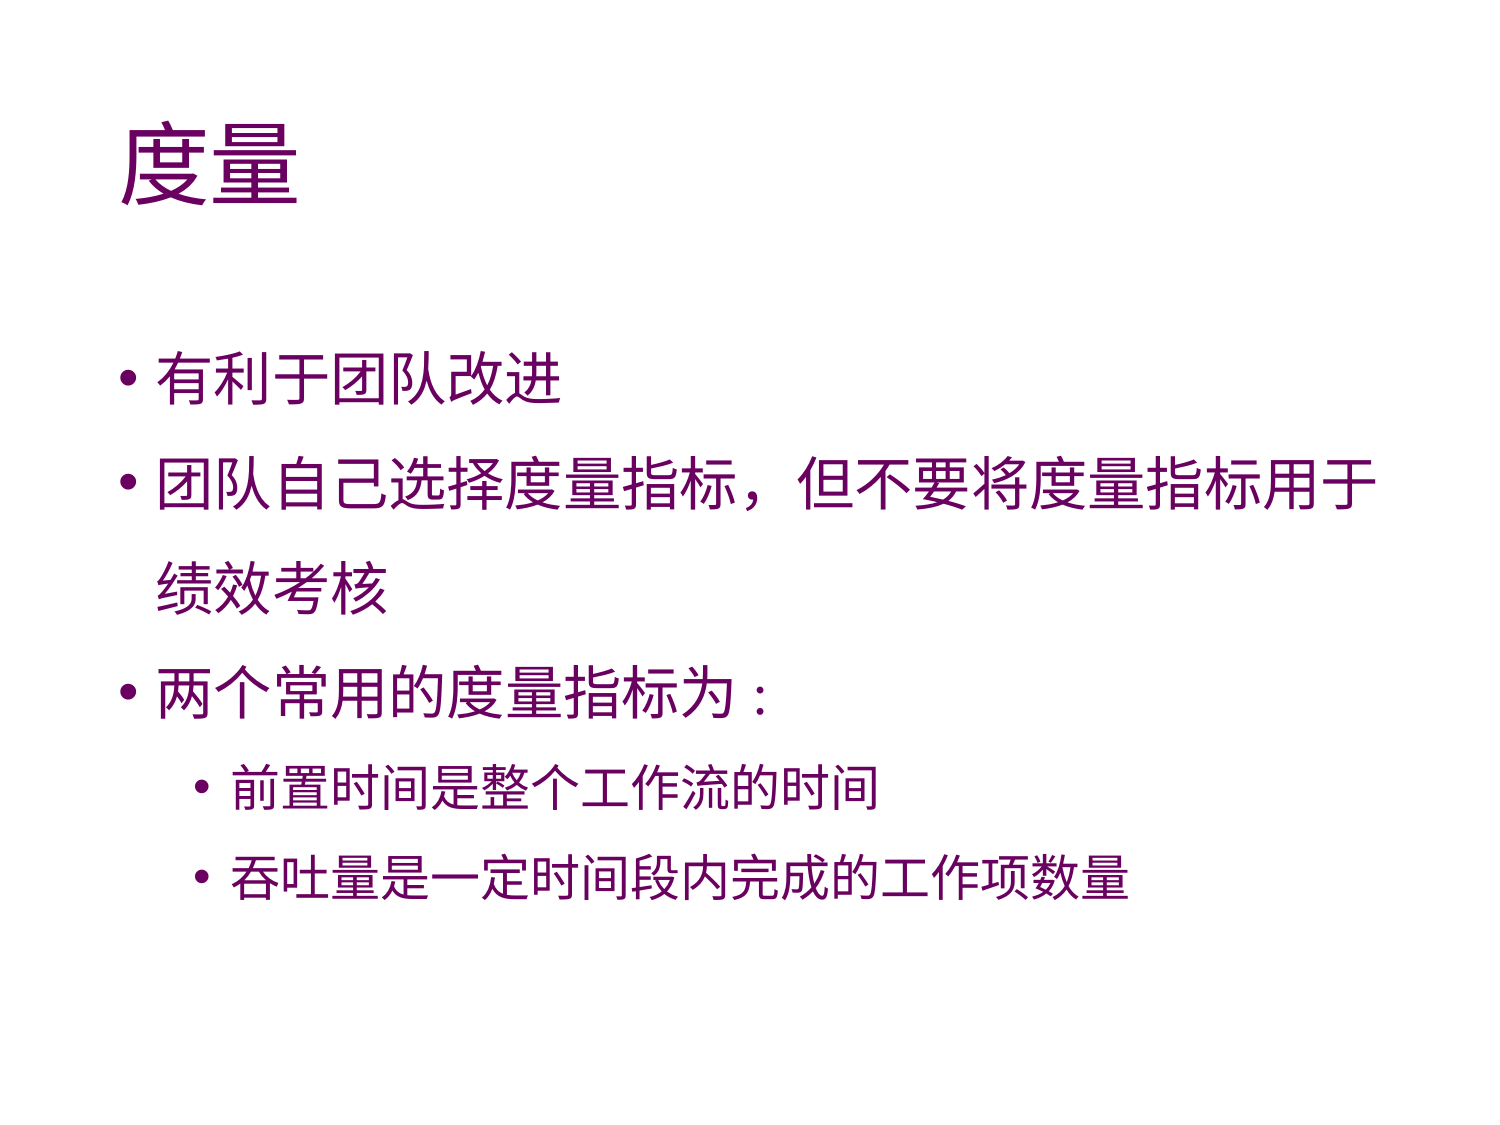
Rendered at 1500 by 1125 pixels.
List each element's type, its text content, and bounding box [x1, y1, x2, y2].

list 有利于团队改进 团队自己选择度量指标，但不要将度量指标用于绩效考核 两个常用的度量指标为: 前置时间是整个工作流的时间 吞吐量是一定时间段内完成的工作项数量 [103, 299, 1397, 1014]
title 度量 [103, 59, 1397, 278]
